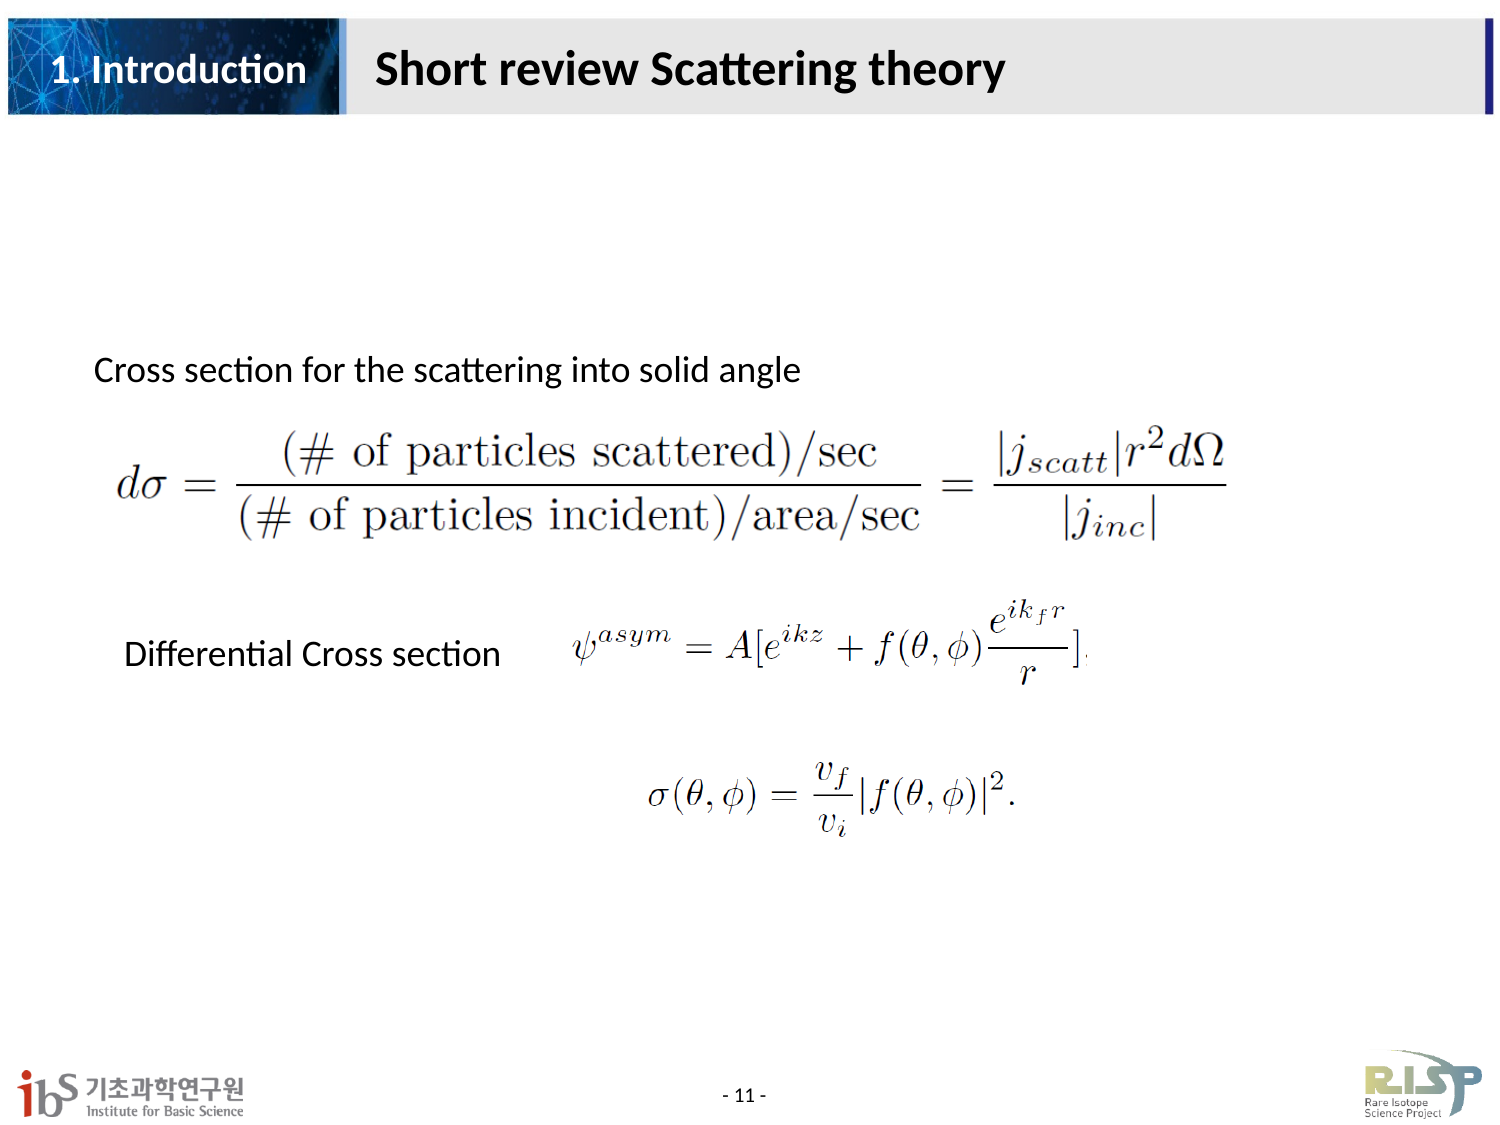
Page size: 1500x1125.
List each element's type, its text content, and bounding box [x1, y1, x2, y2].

picture [82, 414, 1258, 553]
text_box Cross section for the scattering into solid angle [79, 338, 826, 398]
picture [2, 10, 1500, 130]
picture [1364, 1049, 1482, 1119]
picture [555, 599, 1087, 841]
picture [17, 1070, 243, 1117]
text_box Differential Cross section [109, 621, 517, 682]
